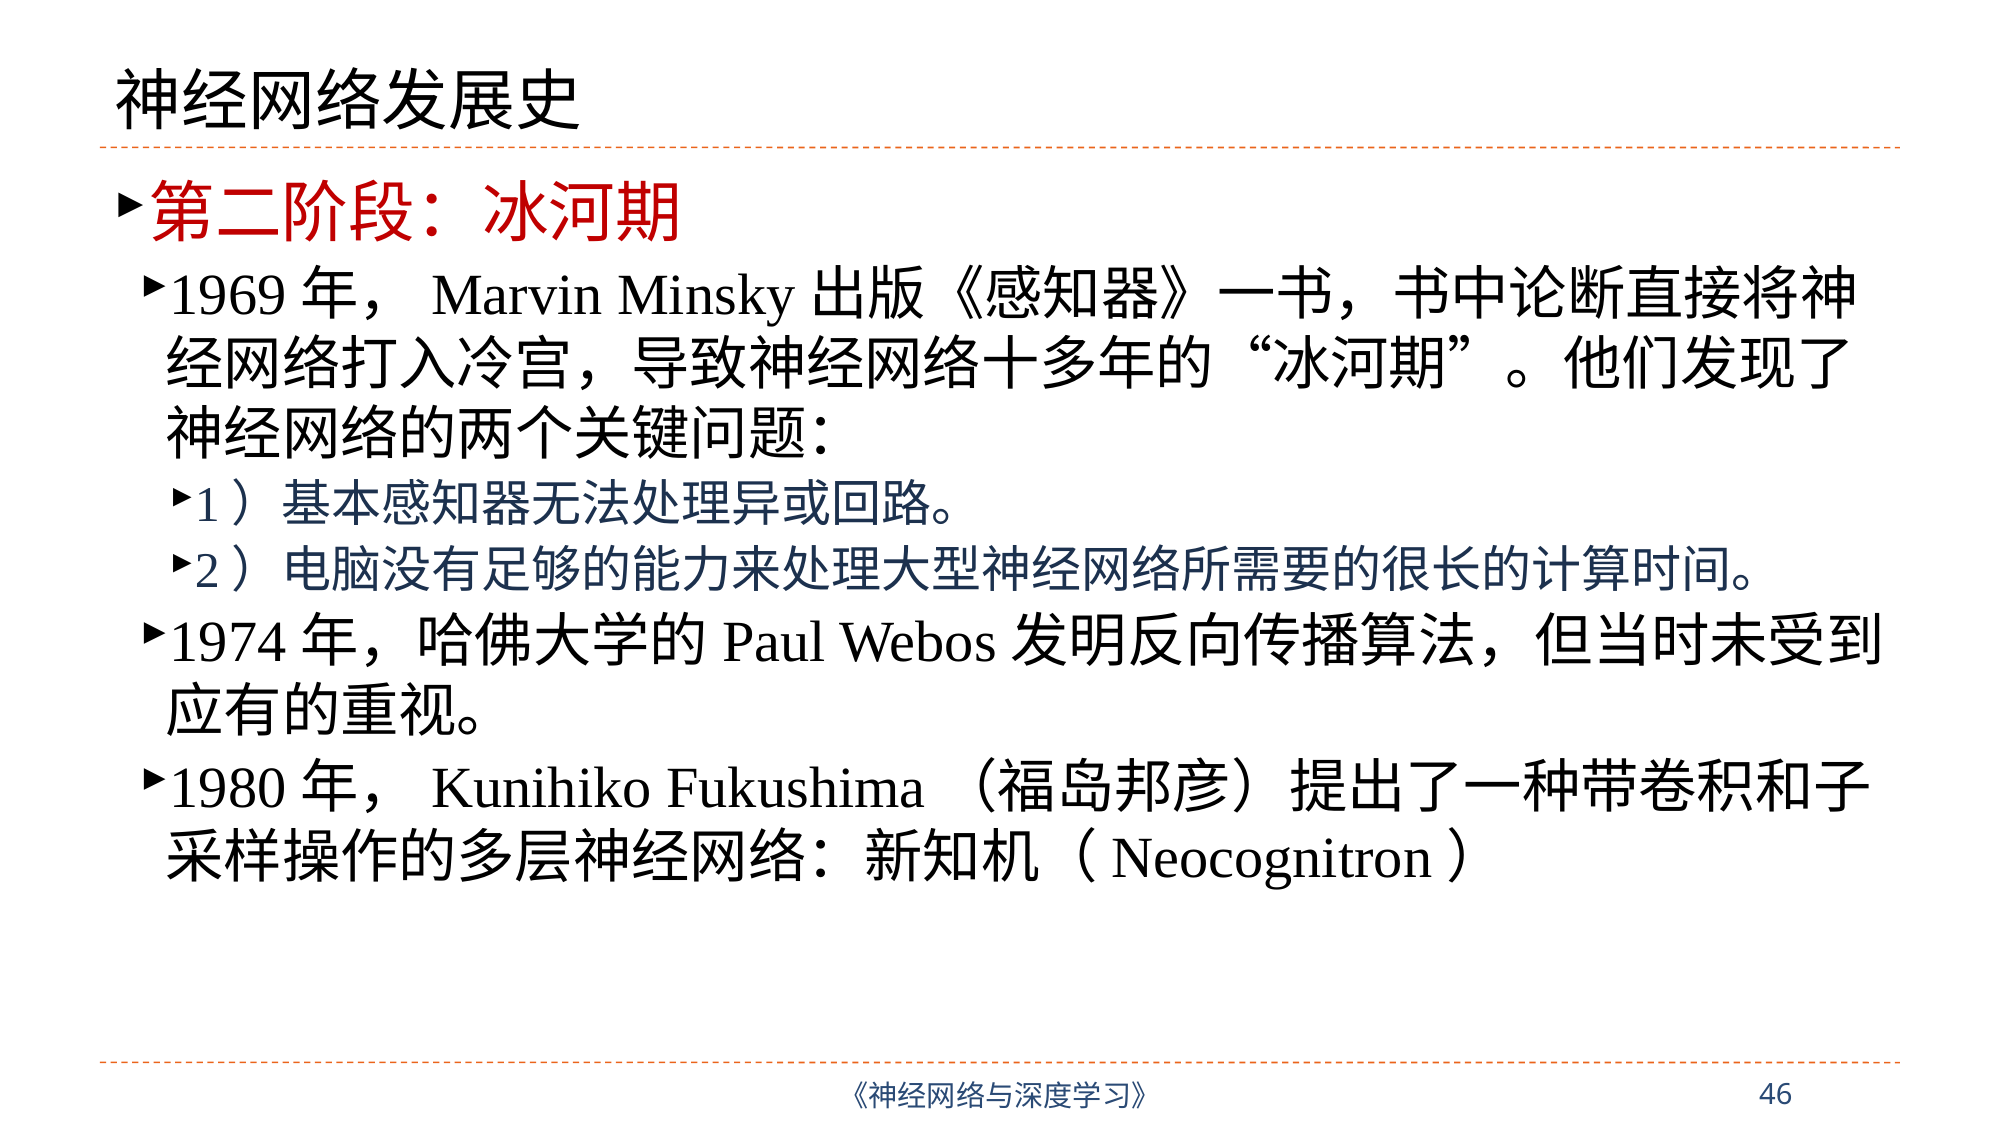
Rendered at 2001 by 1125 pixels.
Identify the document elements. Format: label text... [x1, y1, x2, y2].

list 第二阶段：冰河期 1969年，Marvin Minsky出版《感知器》一书，书中论断直接将神经网络打入冷宫，导致神经网络十多年的“冰河期”。他们发现了神经网络的两个关键问题： 1）基本感知器无法处理异或回路。 2）电脑没有足够的能力来处理大型神经网络所需要的很长的计算时间。 1974年，哈佛大学的Paul Webos发明反向传播算法，但当时未受到应有的重视。 1980年，Kunihiko Fukushima（福岛邦彦）提出了一种带卷积和子采样操作的多层神经网络：新知机（Neocognitron） [99, 162, 1900, 1050]
title 神经网络发展史 [99, 24, 1900, 146]
